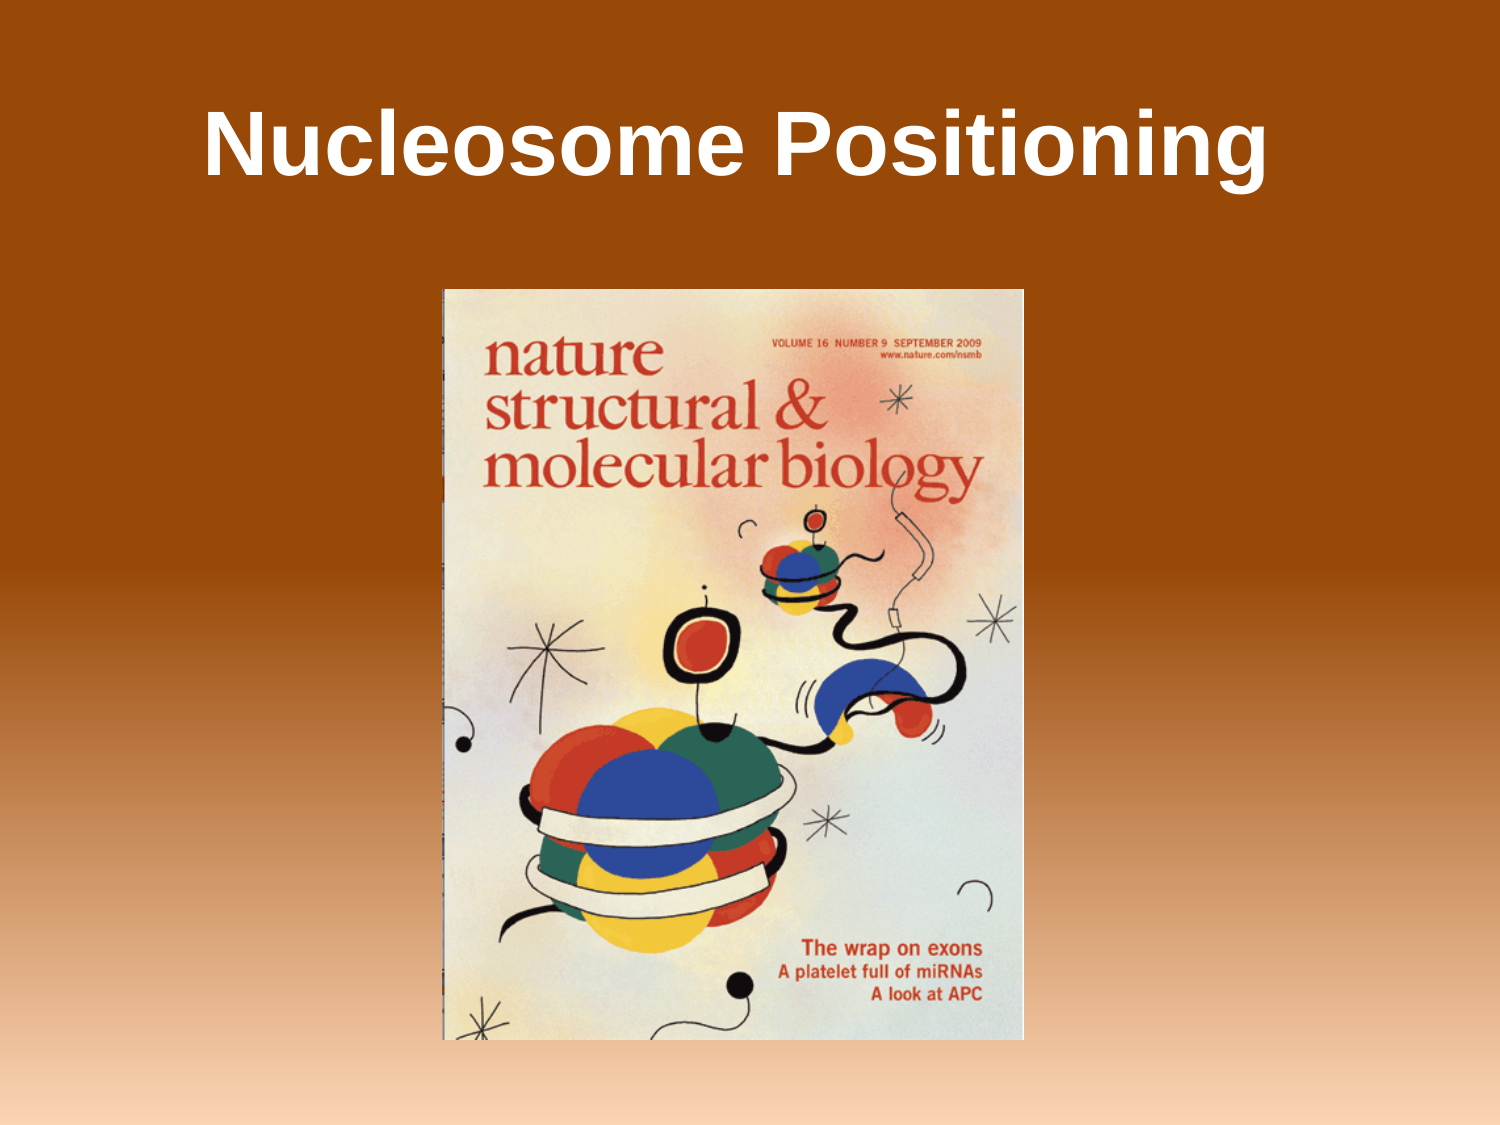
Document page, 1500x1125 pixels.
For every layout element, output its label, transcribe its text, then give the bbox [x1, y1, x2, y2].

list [95, 289, 1371, 1040]
title Nucleosome Positioning [75, 45, 1425, 233]
